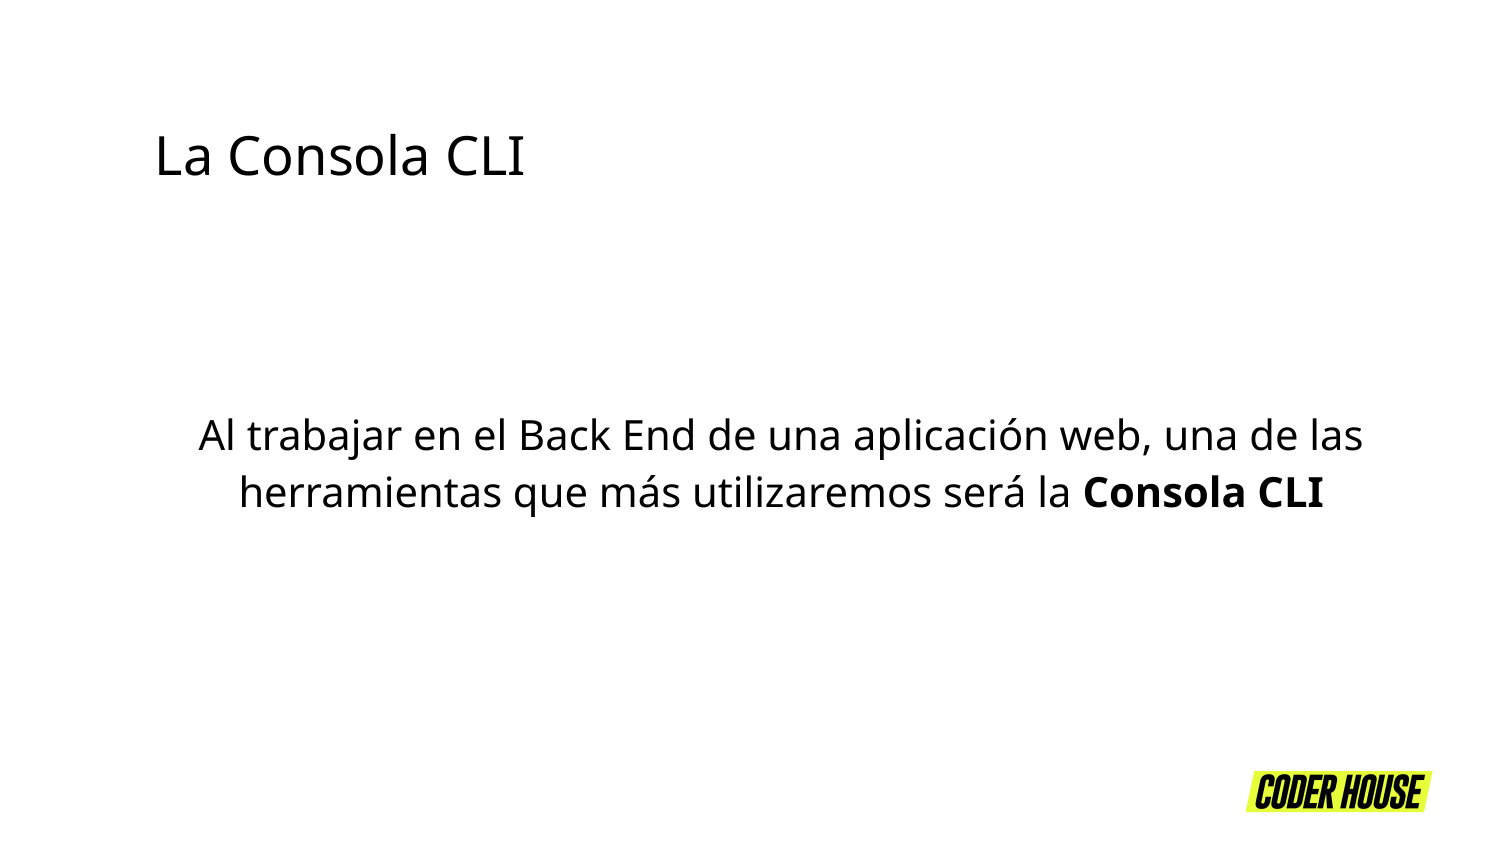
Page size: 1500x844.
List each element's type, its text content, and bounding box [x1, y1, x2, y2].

picture [1241, 764, 1437, 819]
text_box Al trabajar en el Back End de una aplicación web, una de las herramientas que más utilizaremos será la Consola CLI [139, 198, 1423, 719]
text_box La Consola CLI [139, 96, 798, 241]
